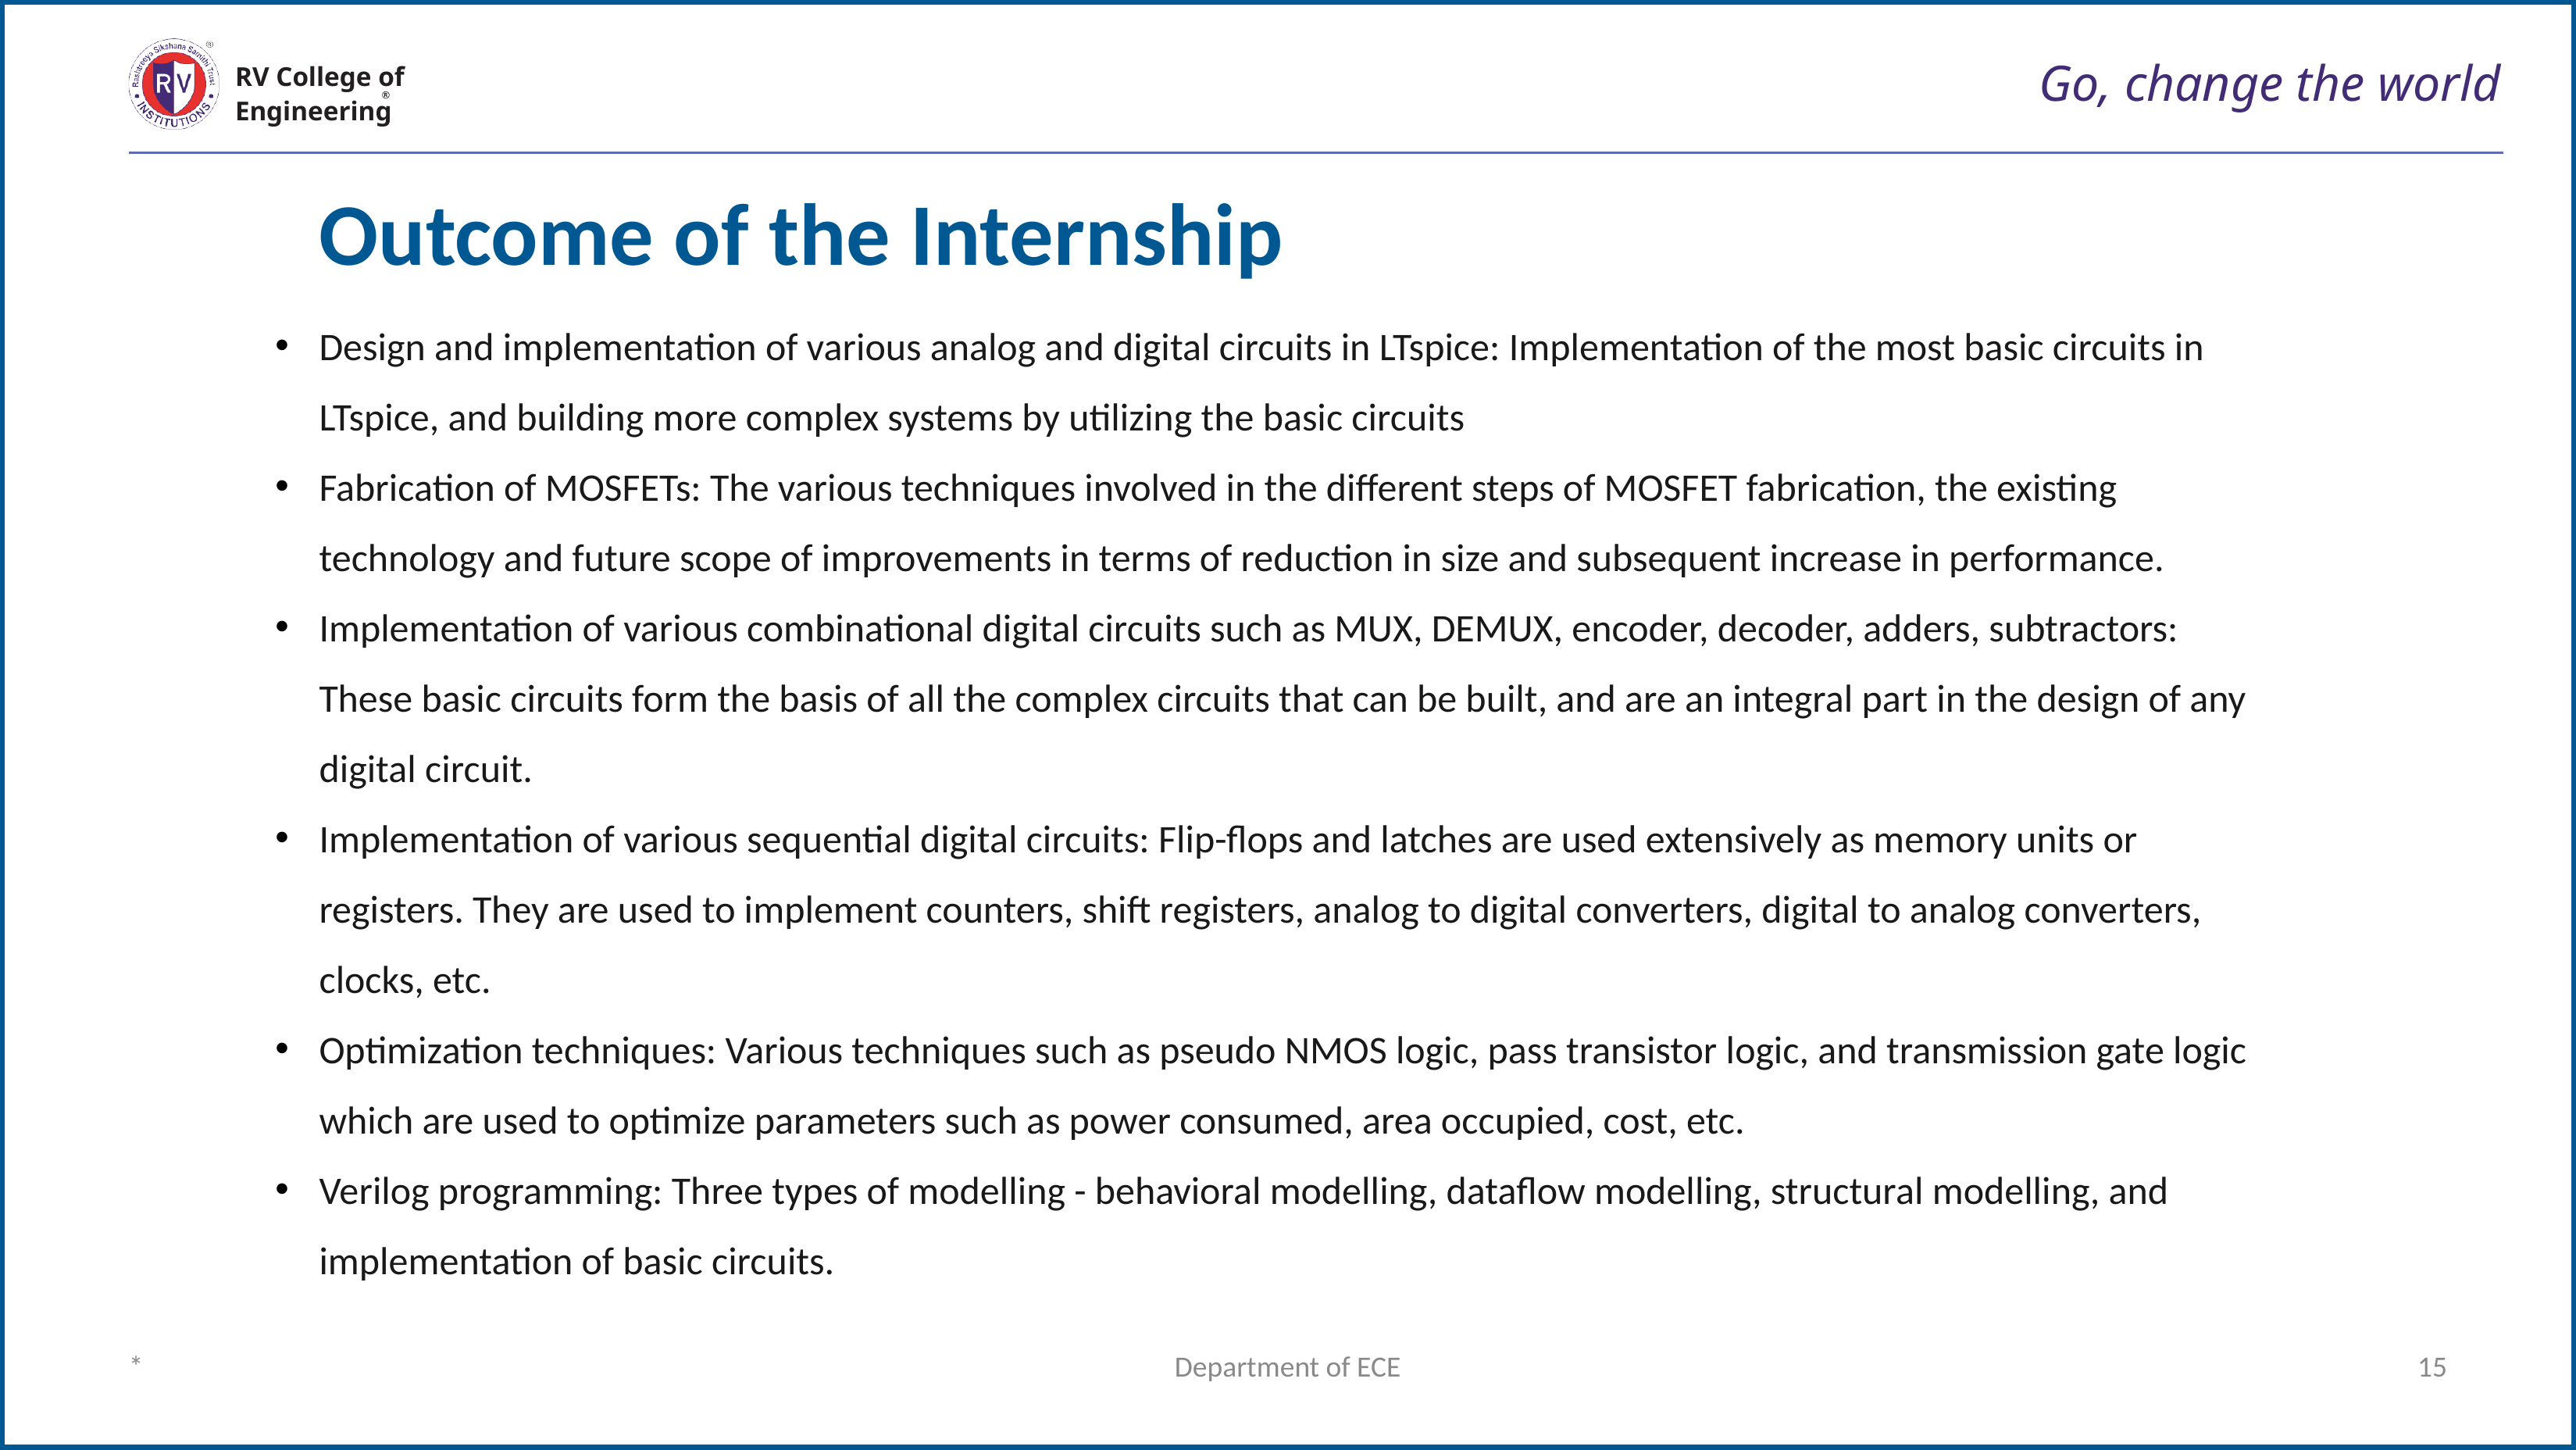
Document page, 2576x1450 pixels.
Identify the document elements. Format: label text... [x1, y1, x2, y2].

text_box Outcome of the Internship [317, 176, 1630, 284]
text_box [128, 38, 219, 130]
title Go, change the world [2029, 52, 2502, 295]
text_box [0, 0, 2576, 1450]
text_box * [128, 1348, 722, 1384]
text_box 15 [1854, 1348, 2447, 1384]
text_box RV College of Engineering [233, 55, 409, 127]
text_box Design and implementation of various analog and digital circuits in LTspice: Implementation of the most basic circuits in LTspice, and building more complex systems by utilizing the basic circuits Fabrication of MOSFETs: The various techniques involved in the different steps of MOSFET fabrication, the existing technology and future scope of improvements in terms of reduction in size and subsequent increase in performance. Implementation of various combinational digital circuits such as MUX, DEMUX, encoder, decoder, adders, subtractors: These basic circuits form the basis of all the complex circuits that can be built, and are an integral part in the design of any digital circuit. Implementation of various sequential digital circuits: Flip-flops and latches are used extensively as memory units or registers. They are used to implement counters, shift registers, analog to digital converters, digital to analog converters, clocks, etc. Optimization techniques: Various techniques such as pseudo NMOS logic, pass transistor logic, and transmission gate logic which are used to optimize parameters such as power consumed, area occupied, cost, etc. Verilog programming: Three types of modelling - behavioral modelling, dataflow modelling, structural modelling, and implementation of basic circuits. [275, 296, 2261, 1283]
text_box Department of ECE [876, 1348, 1700, 1384]
